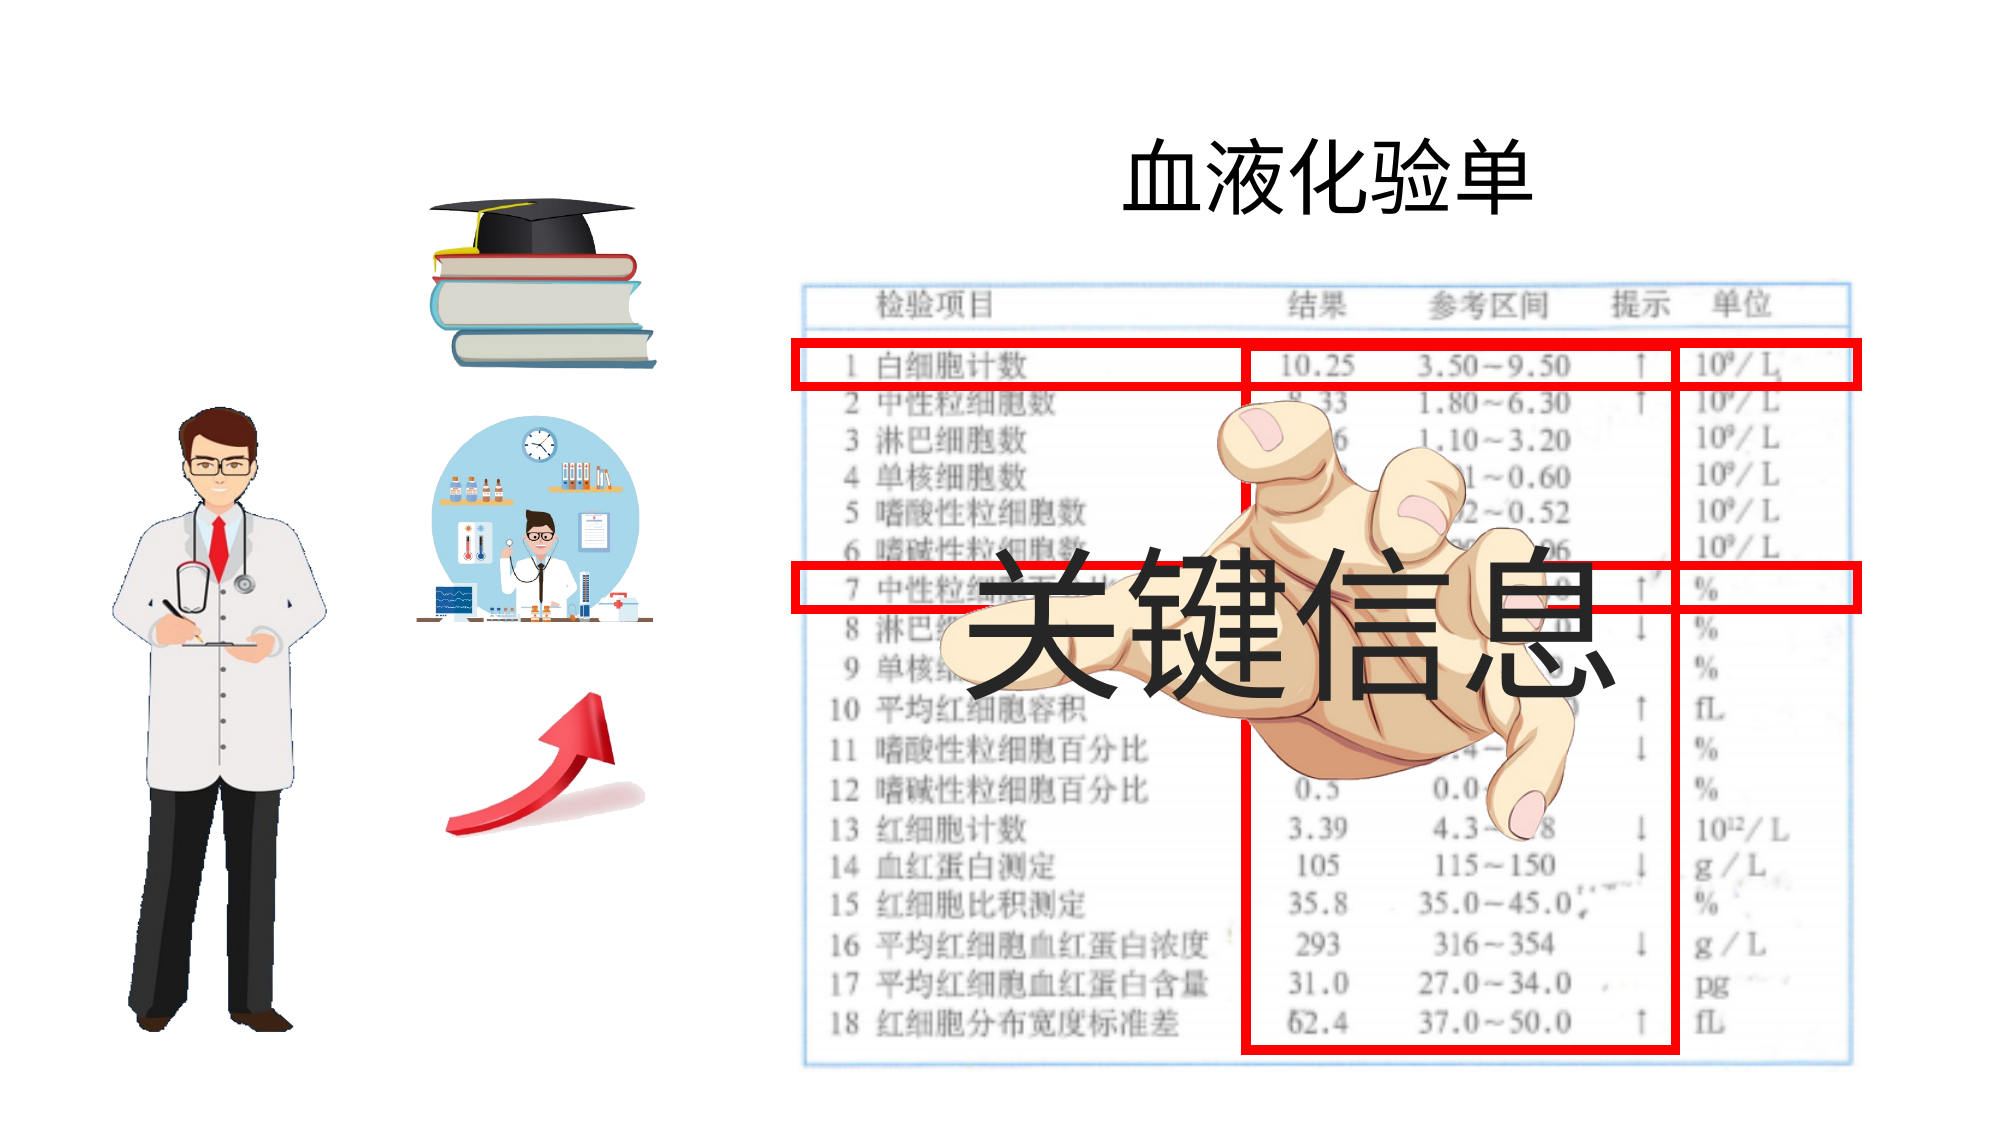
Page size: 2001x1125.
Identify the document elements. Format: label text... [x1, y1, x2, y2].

picture [440, 670, 674, 866]
picture [80, 368, 356, 1072]
picture [797, 278, 1860, 1072]
text_box 血液化验单 [929, 117, 1727, 233]
picture [404, 145, 680, 632]
